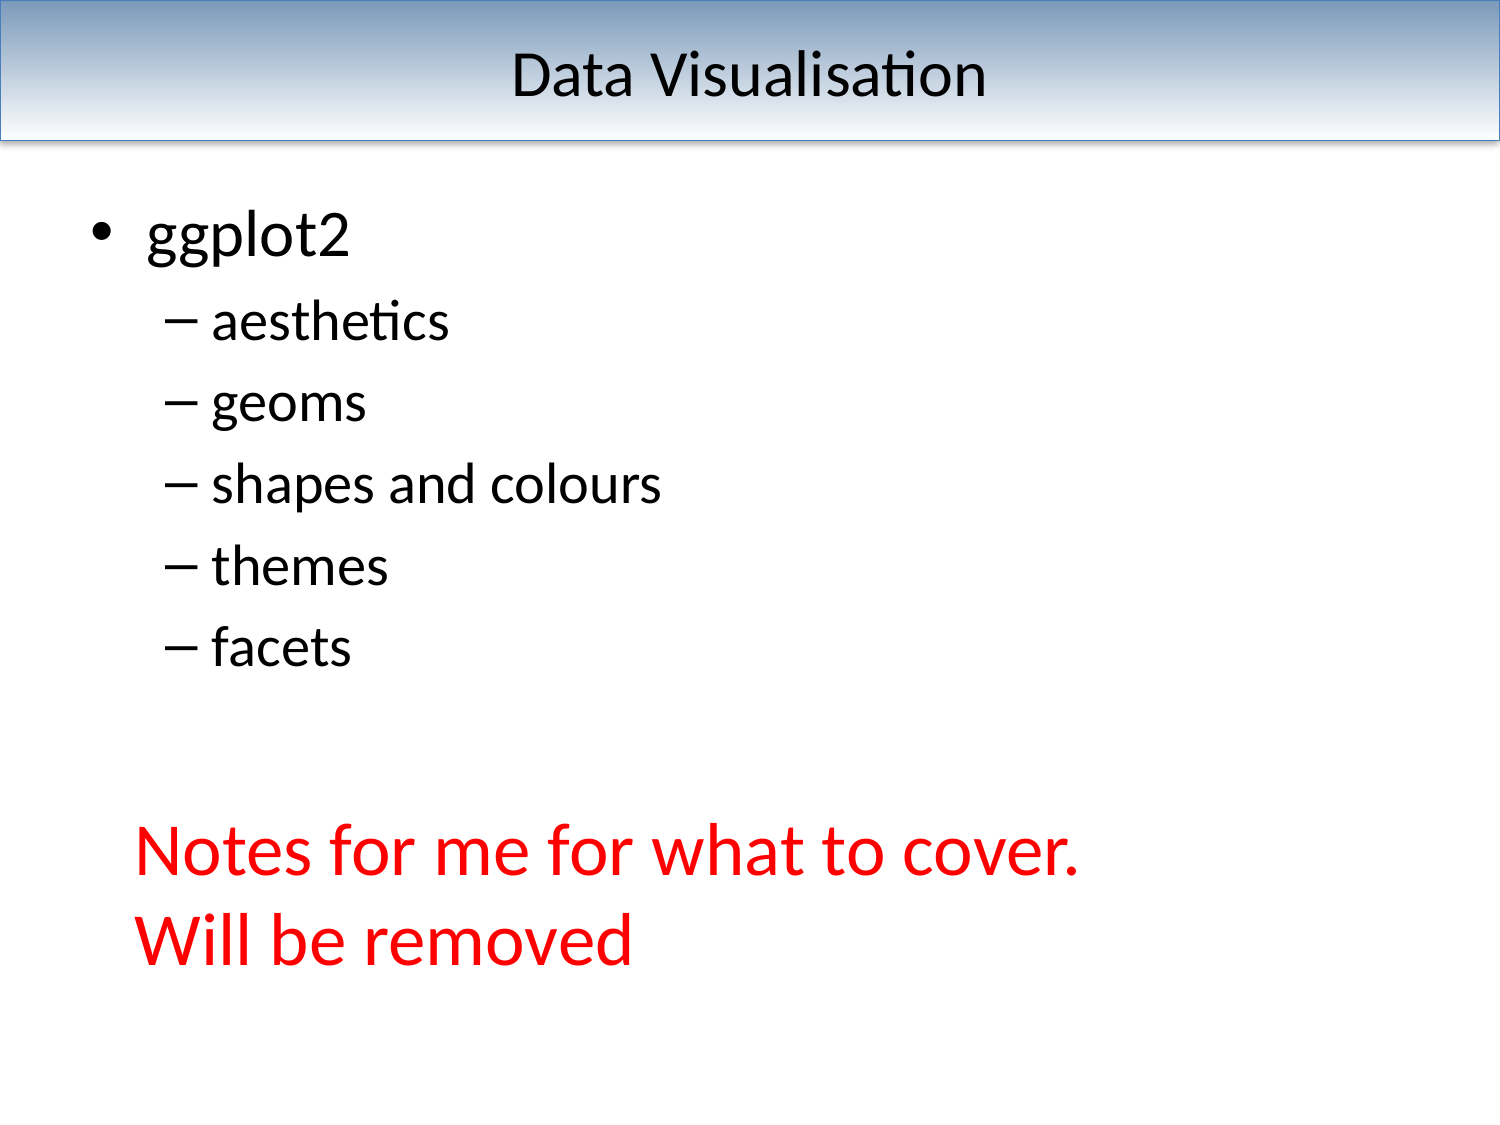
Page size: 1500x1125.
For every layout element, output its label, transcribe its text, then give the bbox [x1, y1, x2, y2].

list ggplot2 aesthetics geoms shapes and colours themes facets [75, 182, 1425, 1043]
text_box Notes for me for what to cover. Will be removed [119, 792, 1138, 988]
title Data Visualisation [75, 22, 1425, 118]
